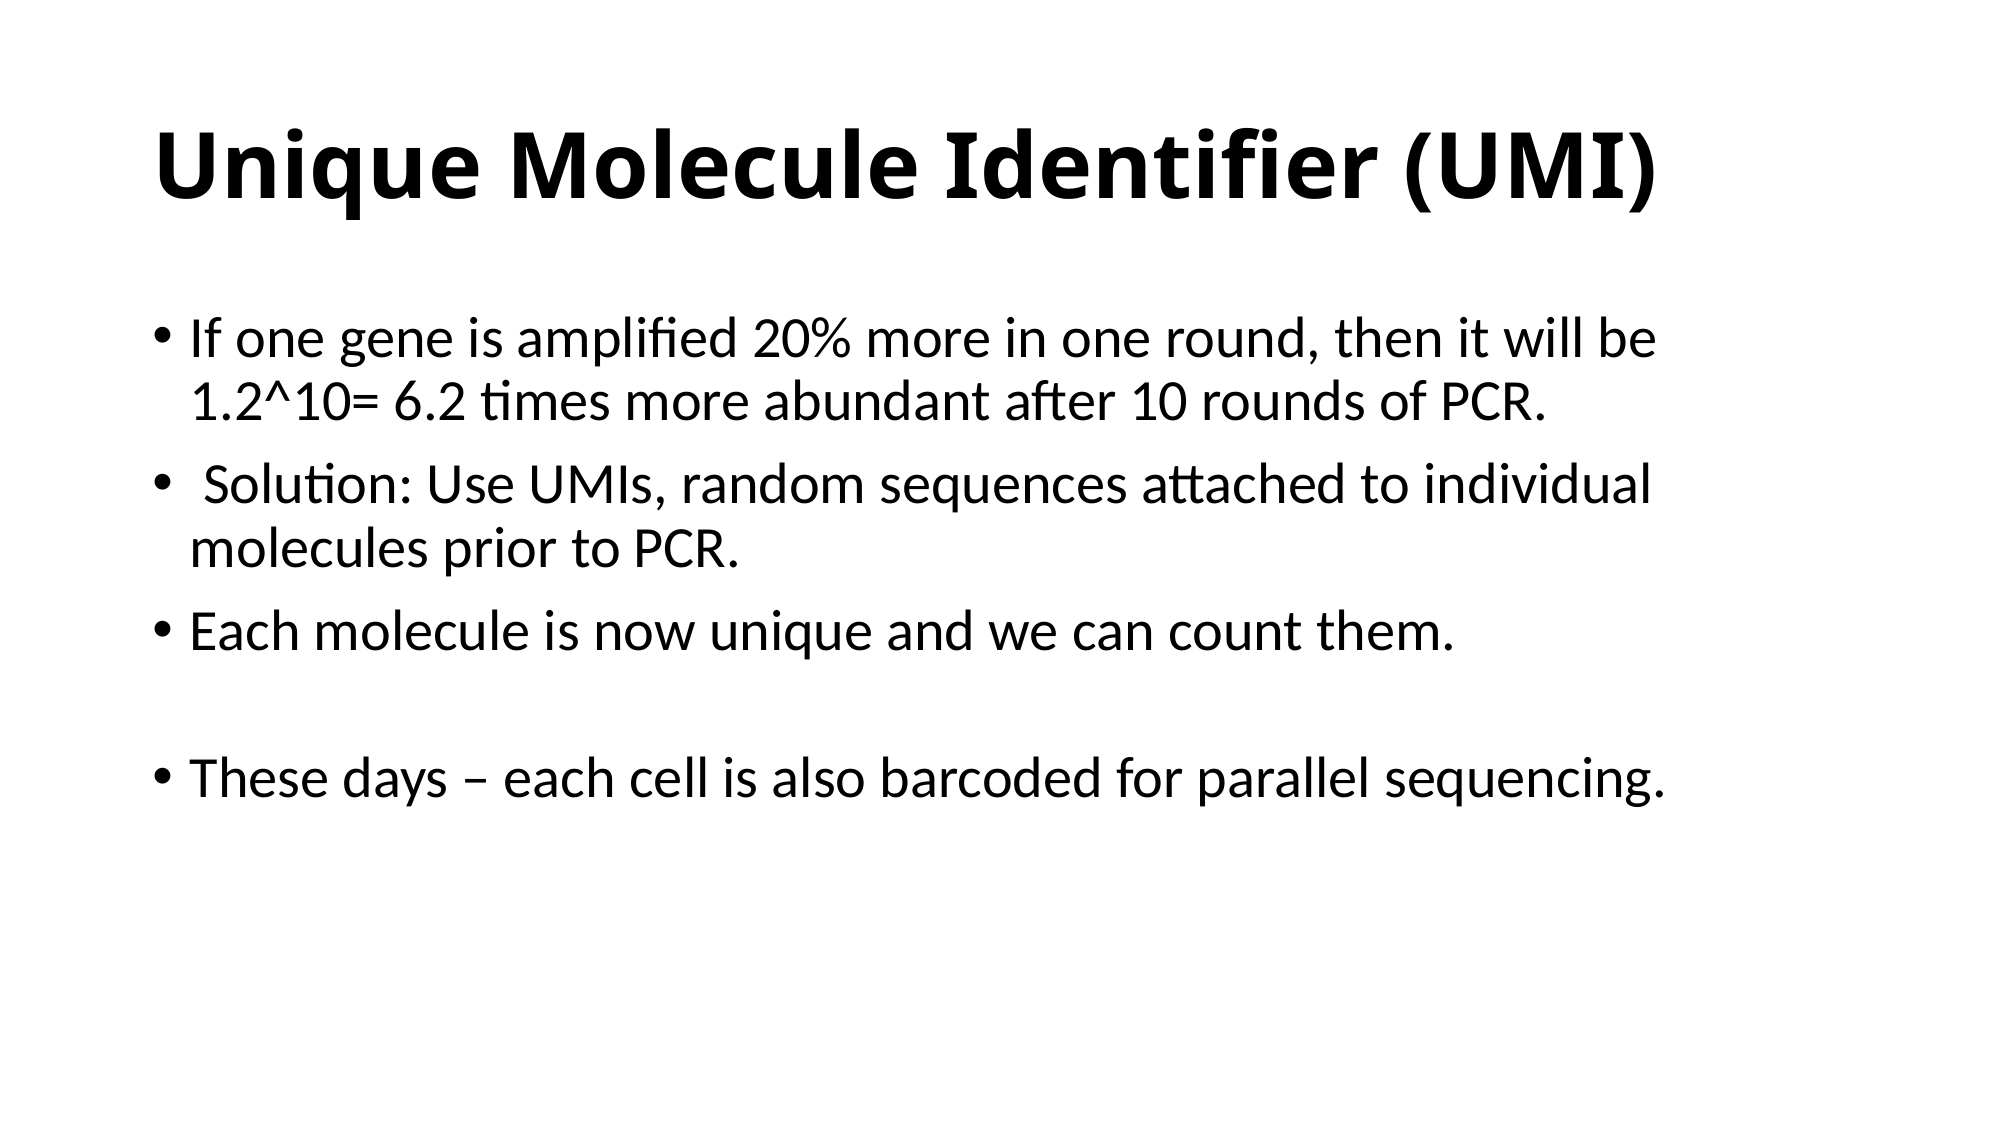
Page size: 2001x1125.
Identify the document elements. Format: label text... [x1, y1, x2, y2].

title Unique Molecule Identifier (UMI) [137, 59, 1863, 278]
list If one gene is amplified 20% more in one round, then it will be 1.2^10= 6.2 times more abundant after 10 rounds of PCR. Solution: Use UMIs, random sequences attached to individual molecules prior to PCR. Each molecule is now unique and we can count them. These days – each cell is also barcoded for parallel sequencing. [137, 299, 1863, 1014]
